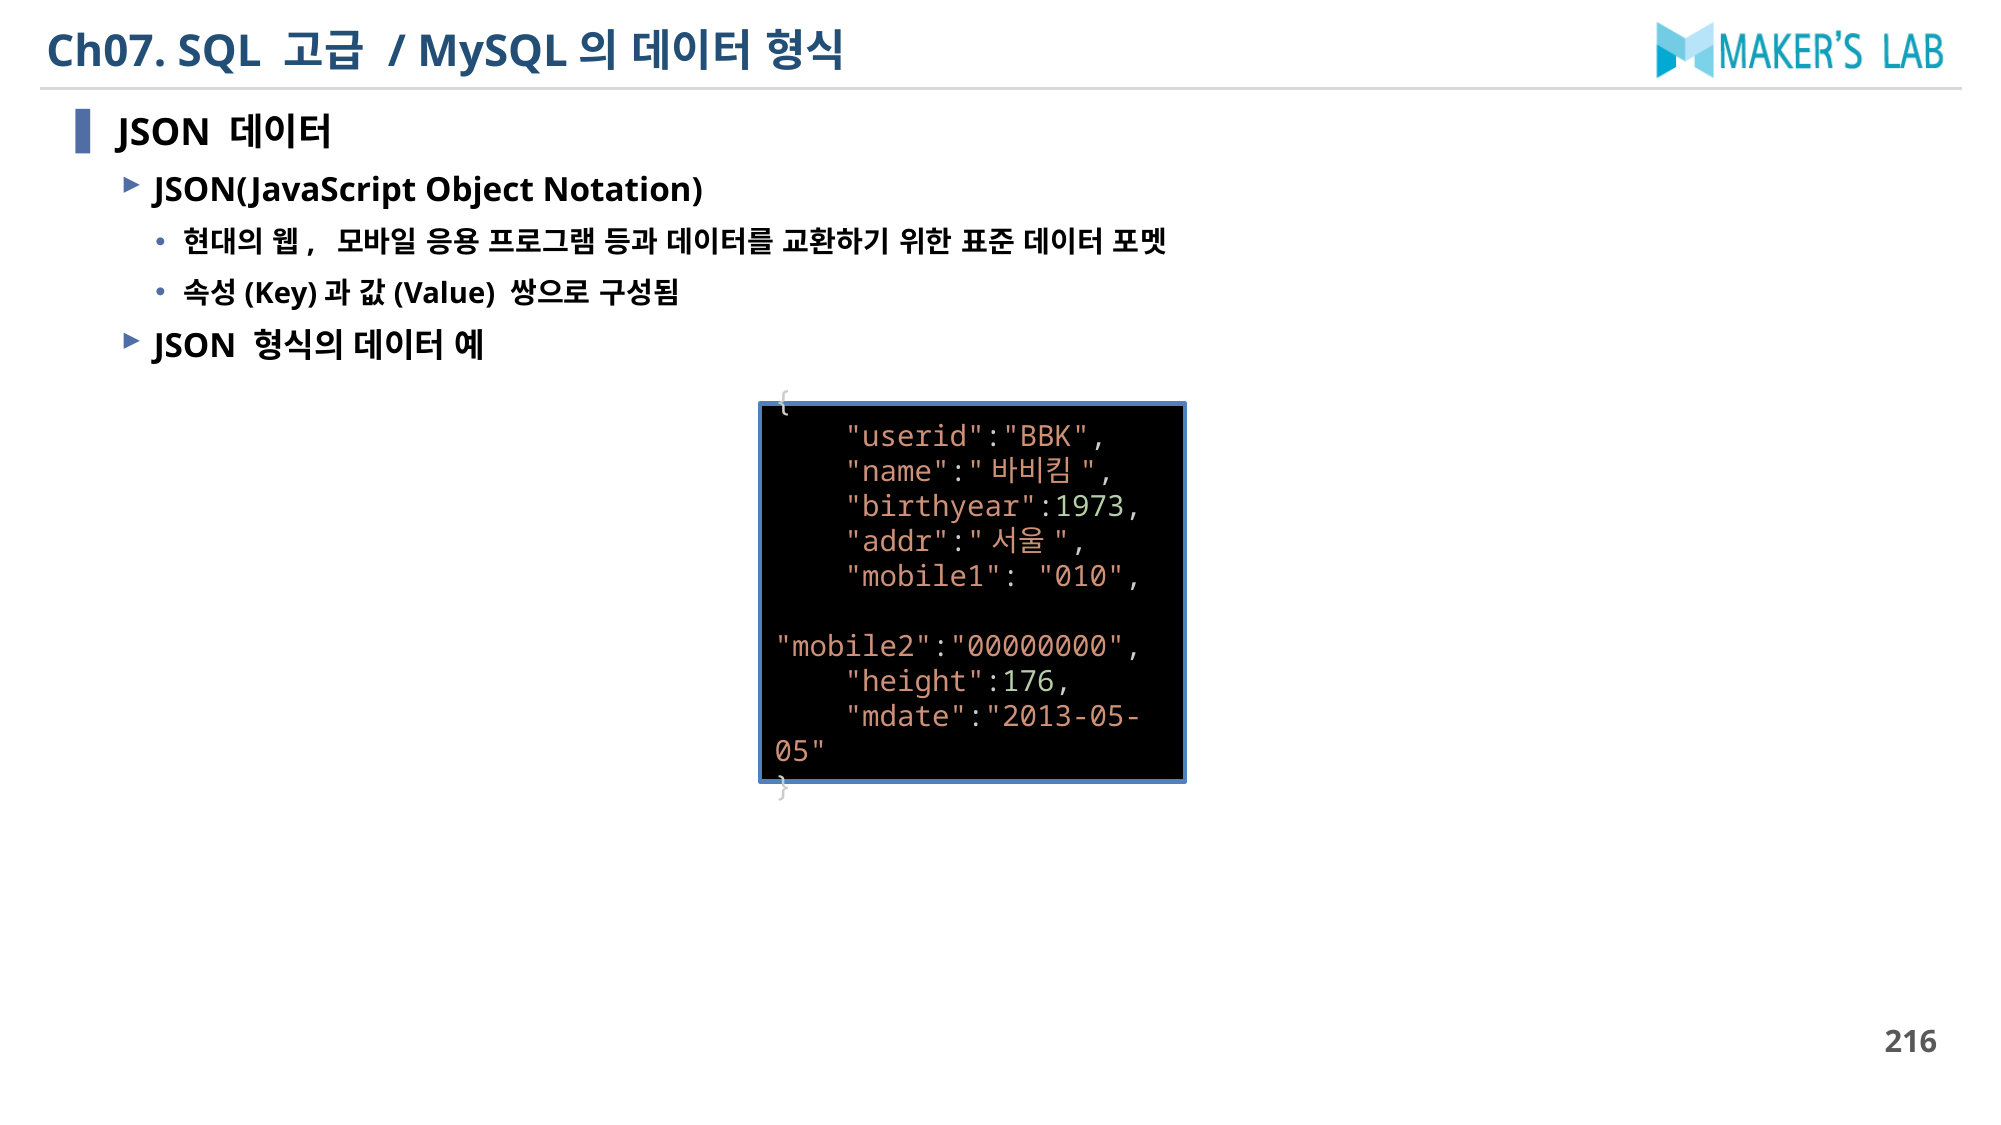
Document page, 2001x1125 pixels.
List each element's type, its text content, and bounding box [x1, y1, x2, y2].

title Ch07. SQL 고급 / MySQL의 데이터 형식 [31, 14, 1914, 84]
slide_number 216 [1802, 1012, 1953, 1073]
text_box { "userid":"BBK", "name":"바비킴", "birthyear":1973, "addr":"서울", "mobile1": "010", "mobile2":"00000000", "height":176, "mdate":"2013-05-05" } [758, 401, 1187, 784]
picture [1648, 11, 1952, 84]
list JSON 데이터 JSON(JavaScript Object Notation) 현대의 웹, 모바일 응용 프로그램 등과 데이터를 교환하기 위한 표준 데이터 포멧 속성(Key)과 값(Value) 쌍으로 구성됨 JSON 형식의 데이터 예 [46, 100, 1952, 404]
